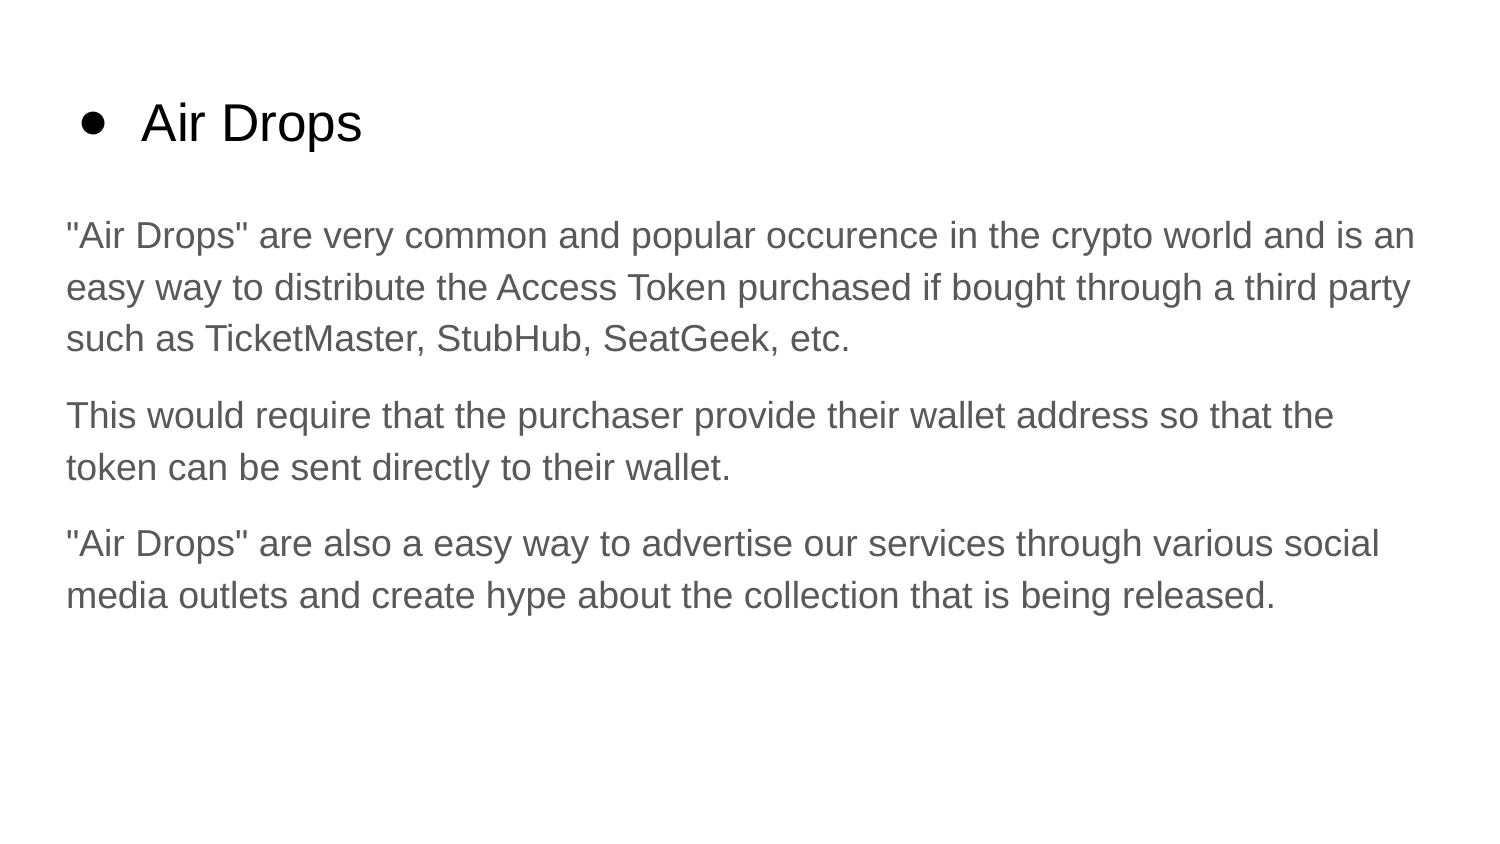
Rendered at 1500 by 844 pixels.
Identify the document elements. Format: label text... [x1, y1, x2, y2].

title Air Drops [51, 72, 1449, 167]
list "Air Drops" are very common and popular occurence in the crypto world and is an easy way to distribute the Access Token purchased if bought through a third party such as TicketMaster, StubHub, SeatGeek, etc. This would require that the purchaser provide their wallet address so that the token can be sent directly to their wallet. "Air Drops" are also a easy way to advertise our services through various social media outlets and create hype about the collection that is being released. [51, 189, 1449, 750]
